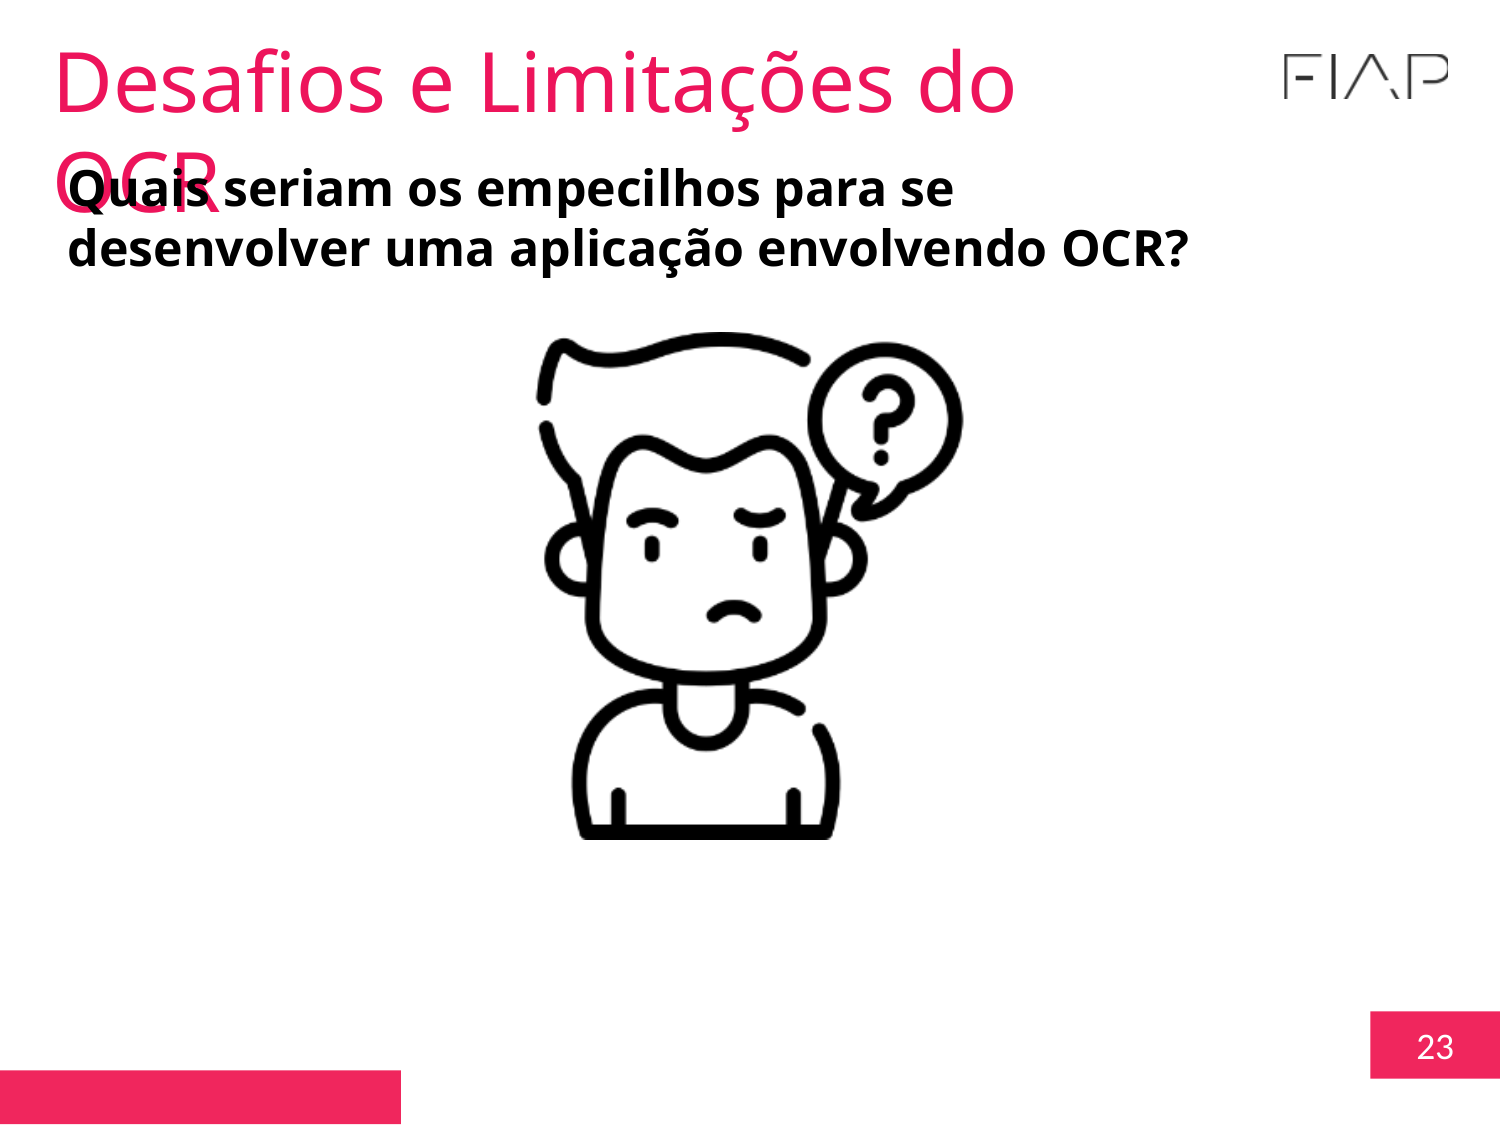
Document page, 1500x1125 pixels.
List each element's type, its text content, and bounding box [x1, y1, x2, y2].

text_box Desafios e Limitações do OCR [37, 21, 1075, 237]
picture [496, 332, 1004, 840]
text_box Quais seriam os empecilhos para se desenvolver uma aplicação envolvendo OCR? [53, 148, 1247, 284]
